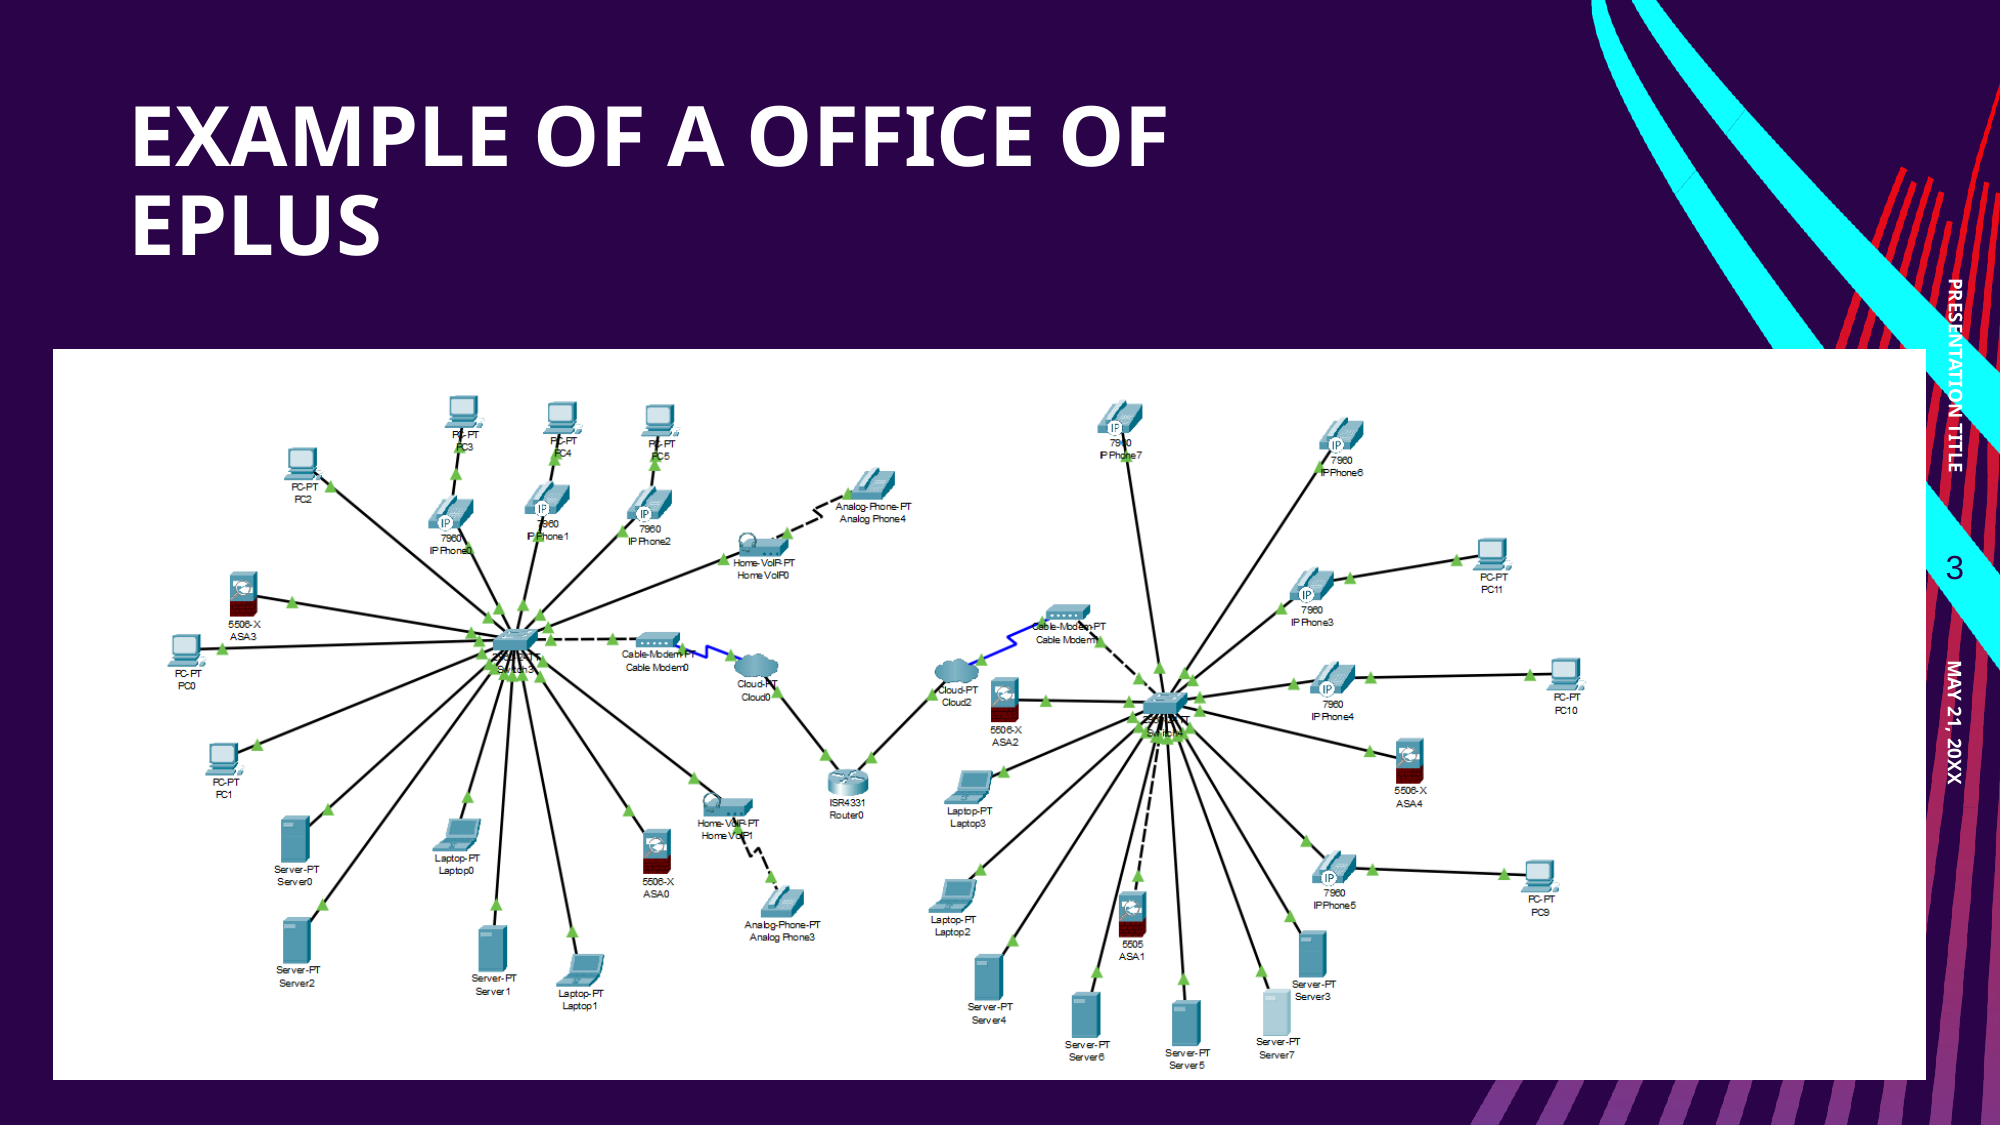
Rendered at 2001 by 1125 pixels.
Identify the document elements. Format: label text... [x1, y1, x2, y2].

title EXAMPLE OF A OFFICE OF EPLUS [113, 86, 1349, 275]
picture [0, 0, 2000, 1125]
footer PRESENTATION TITLE [1926, 33, 1987, 489]
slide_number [1933, 645, 1986, 1080]
slide_number ‹#› [1933, 519, 1980, 615]
